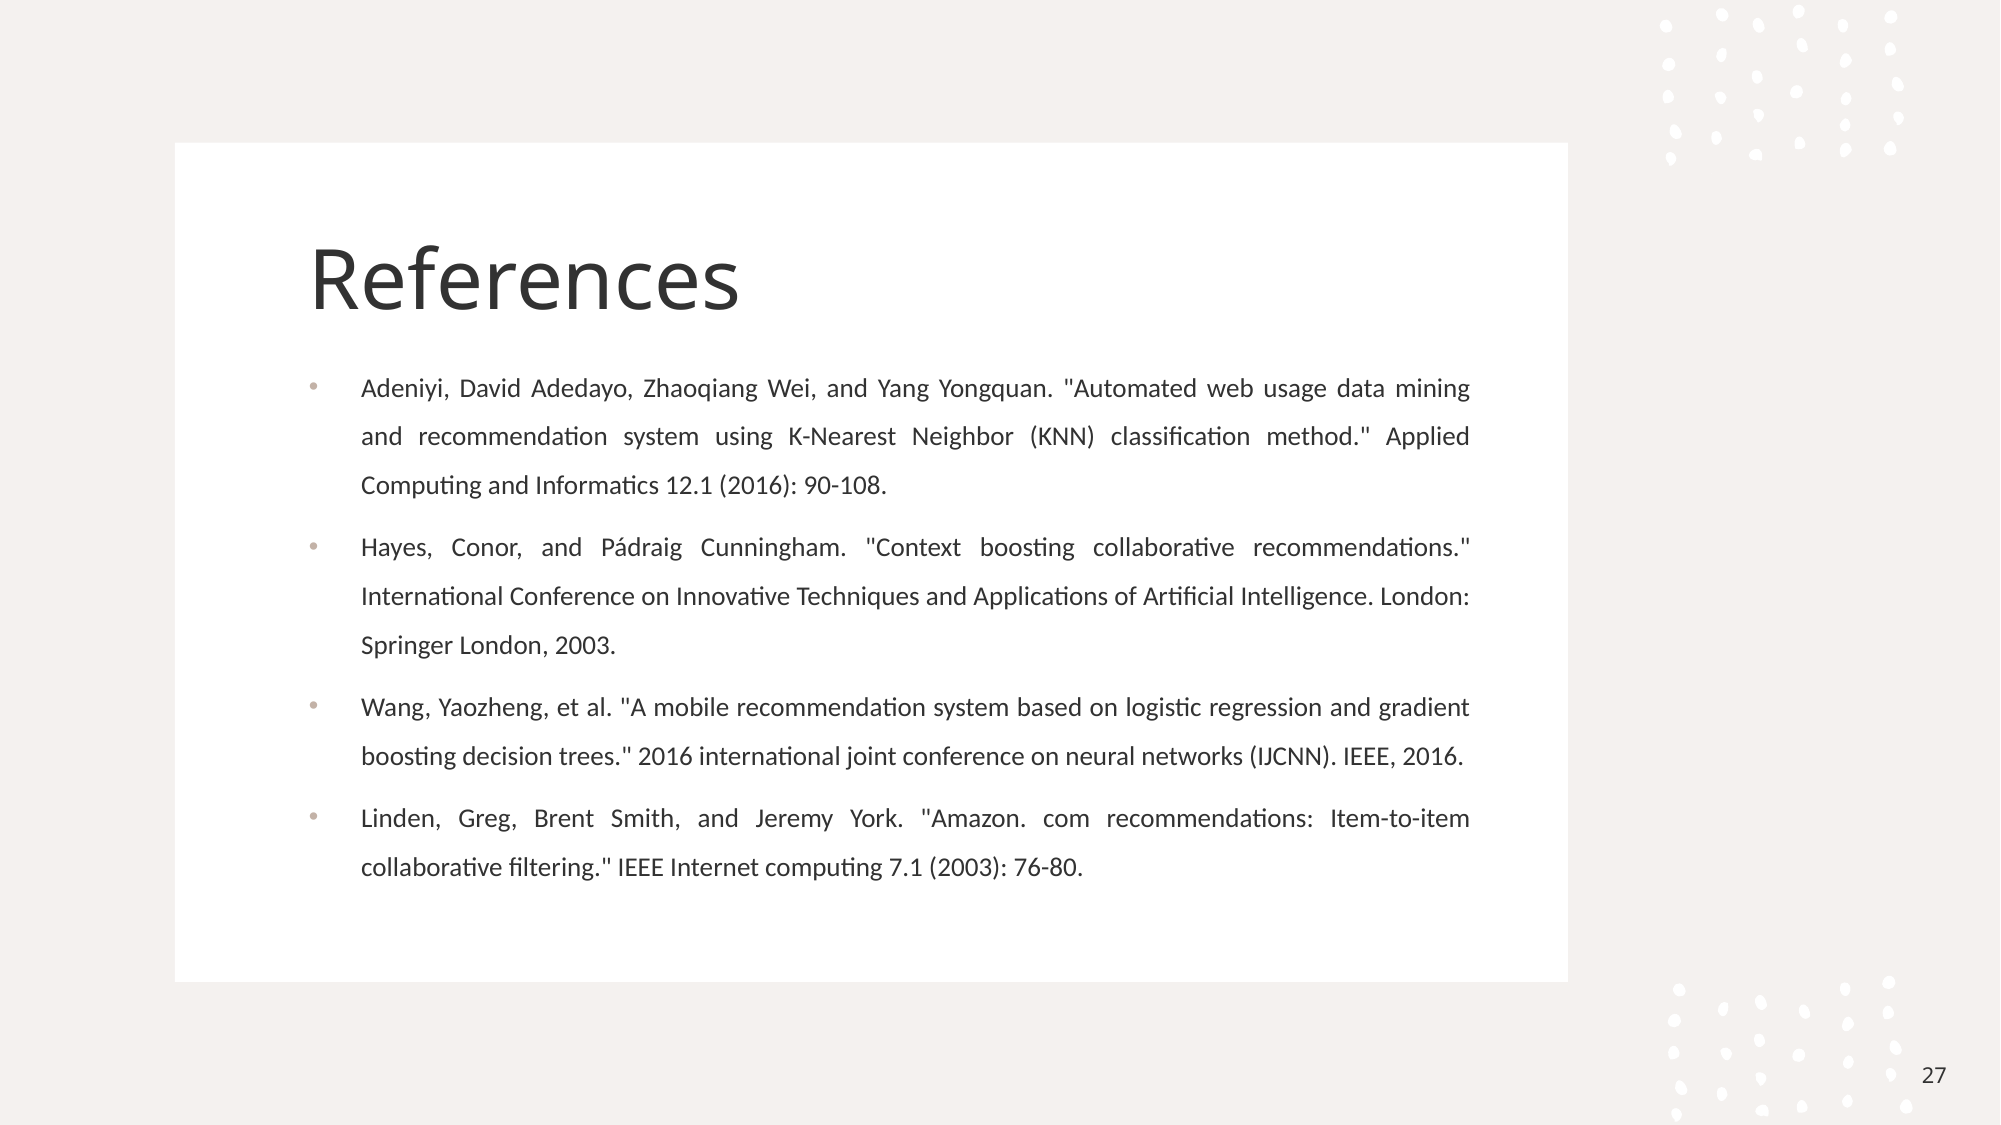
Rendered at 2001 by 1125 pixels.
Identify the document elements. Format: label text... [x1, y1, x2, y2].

title References [293, 191, 1505, 362]
list Adeniyi, David Adedayo, Zhaoqiang Wei, and Yang Yongquan. "Automated web usage data mining and recommendation system using K-Nearest Neighbor (KNN) classification method." Applied Computing and Informatics 12.1 (2016): 90-108. Hayes, Conor, and Pádraig Cunningham. "Context boosting collaborative recommendations." International Conference on Innovative Techniques and Applications of Artificial Intelligence. London: Springer London, 2003. Wang, Yaozheng, et al. "A mobile recommendation system based on logistic regression and gradient boosting decision trees." 2016 international joint conference on neural networks (IJCNN). IEEE, 2016. Linden, Greg, Brent Smith, and Jeremy York. "Amazon. com recommendations: Item-to-item collaborative filtering." IEEE Internet computing 7.1 (2003): 76-80. [293, 346, 1486, 933]
slide_number 27 [1879, 1046, 1962, 1107]
